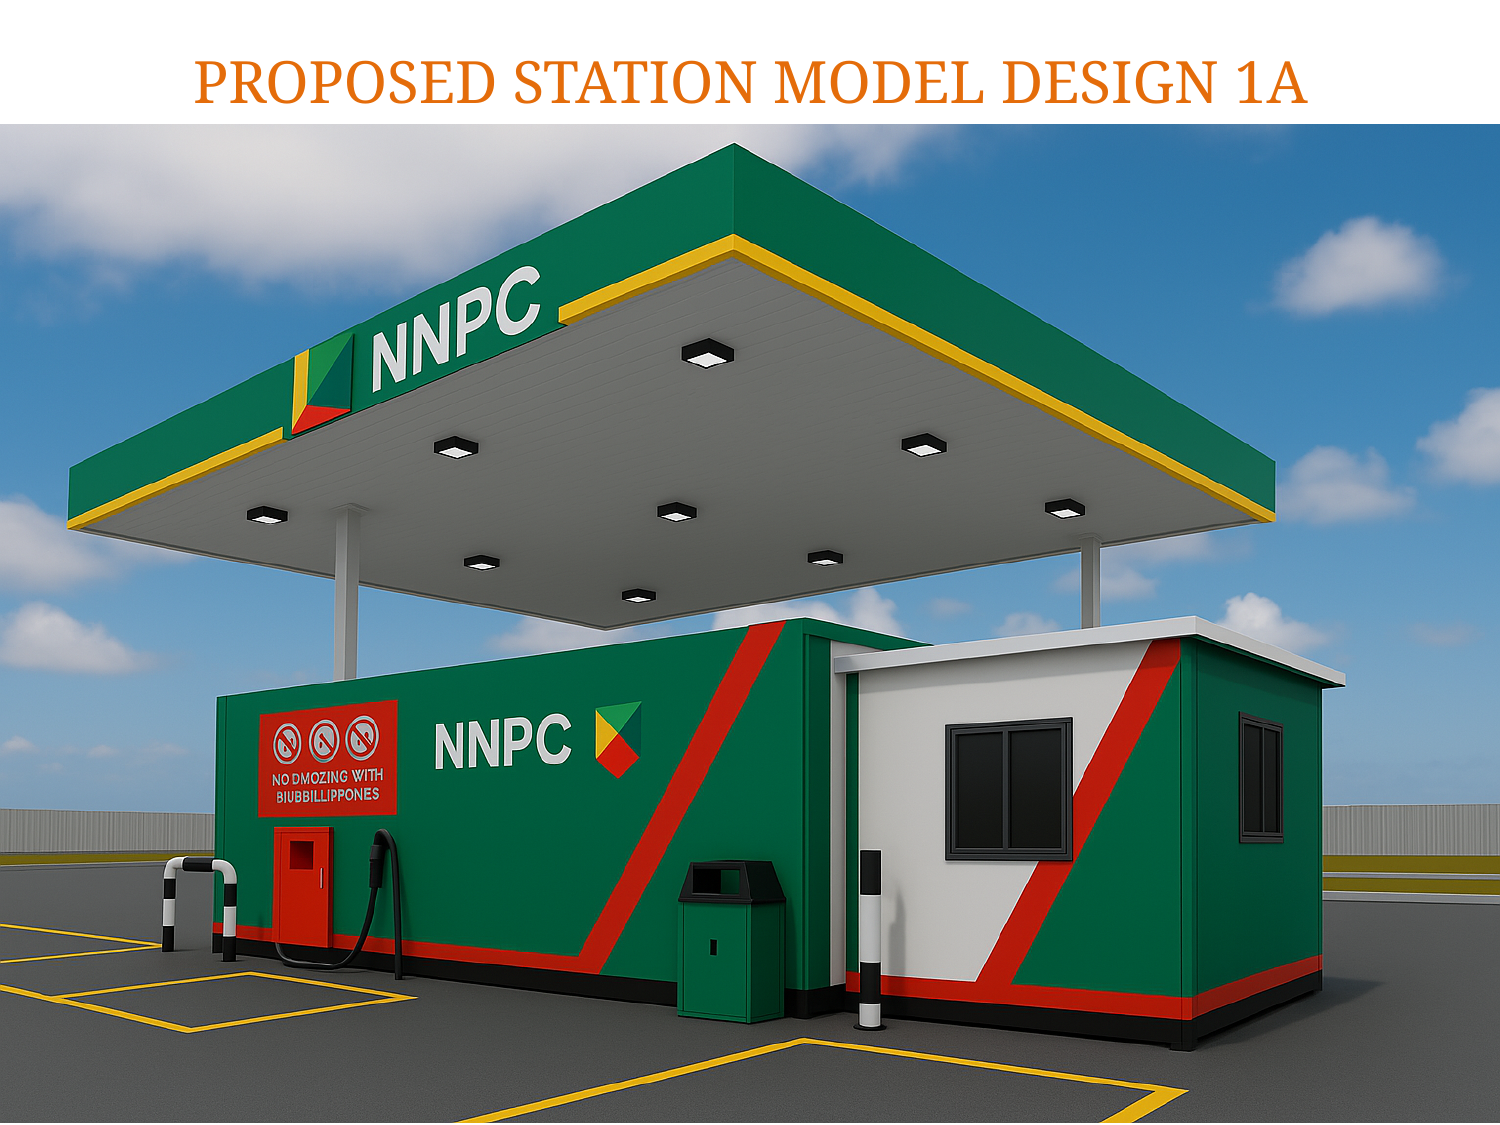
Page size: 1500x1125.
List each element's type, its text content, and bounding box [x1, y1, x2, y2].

picture [0, 124, 1500, 1124]
text_box PROPOSED STATION MODEL DESIGN 1A [178, 37, 1323, 123]
